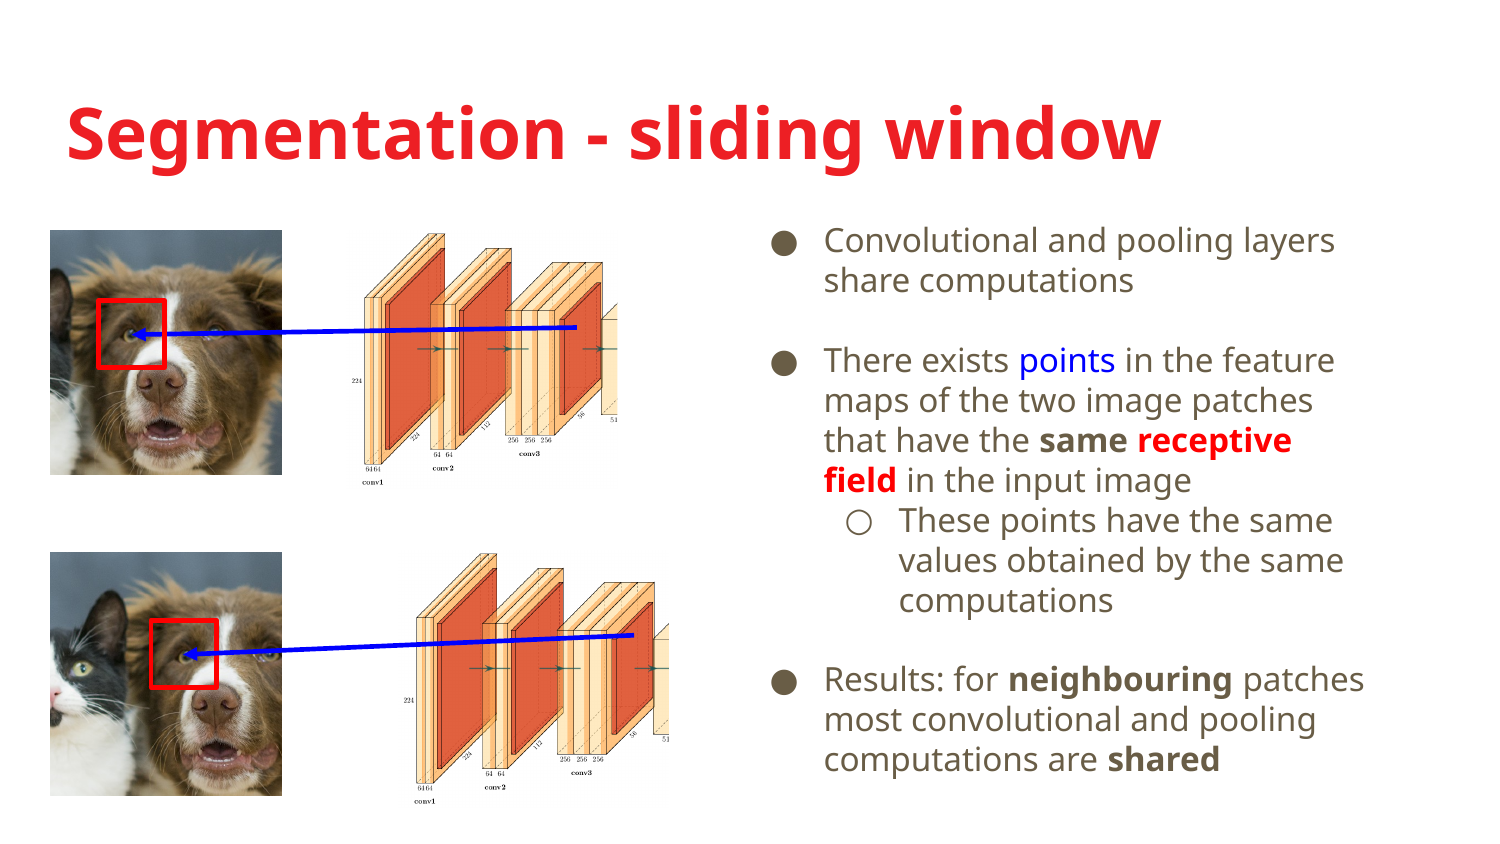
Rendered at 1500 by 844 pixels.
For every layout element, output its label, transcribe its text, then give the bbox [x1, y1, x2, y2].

text_box [814, 755, 1135, 812]
picture [397, 550, 670, 809]
picture [49, 230, 283, 475]
picture [49, 552, 283, 797]
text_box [131, 327, 577, 335]
text_box Convolutional and pooling layers share computations There exists points in the feature maps of the two image patches that have the same receptive field in the input image These points have the same values obtained by the same computations Results: for neighbouring patches most convolutional and pooling computations are shared [733, 204, 1384, 755]
picture [346, 230, 618, 489]
title Segmentation - sliding window [51, 72, 1449, 189]
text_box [182, 635, 635, 655]
